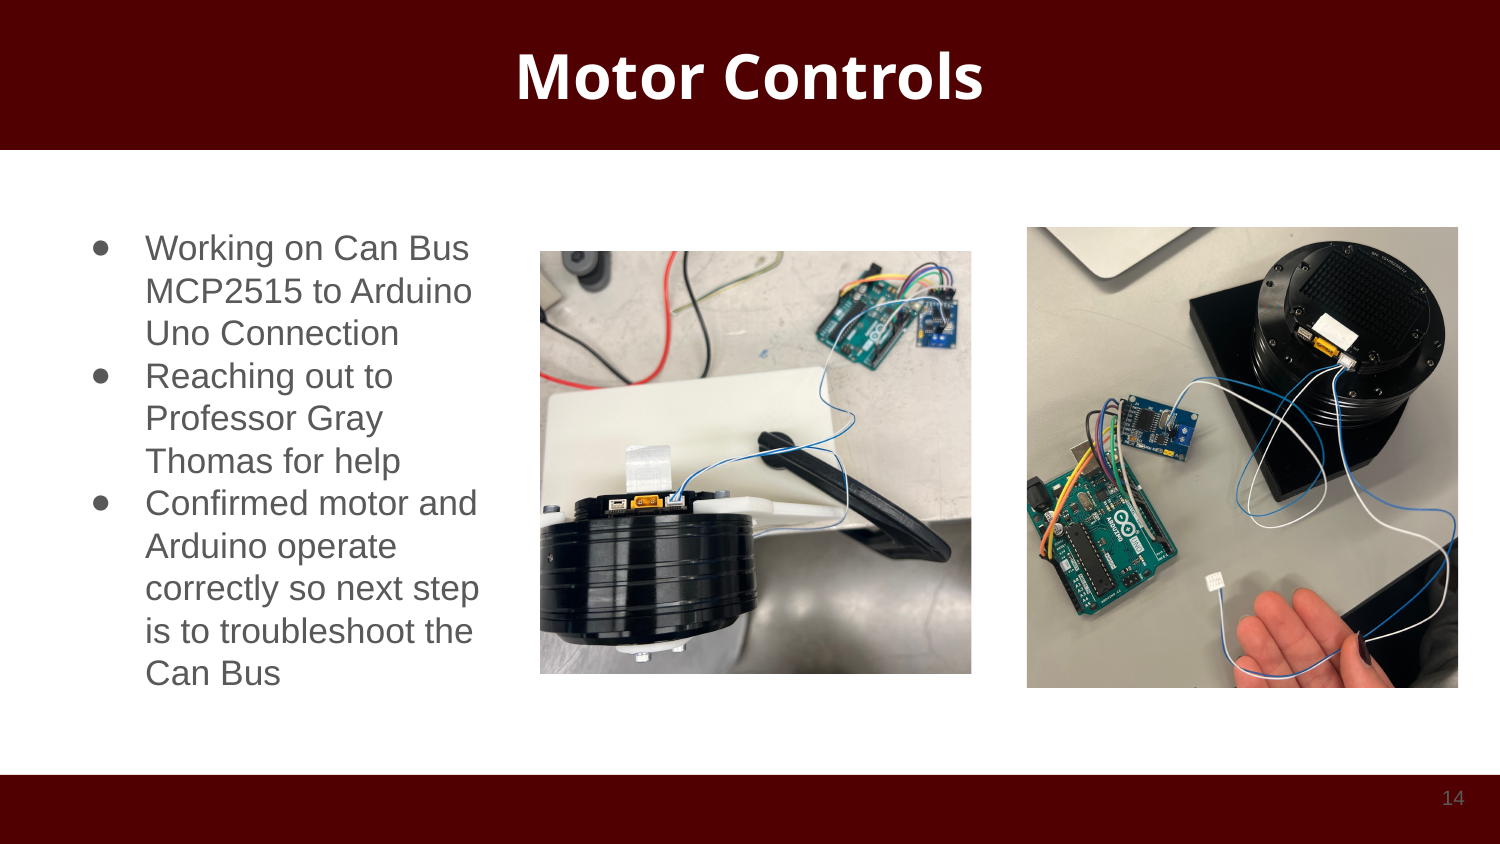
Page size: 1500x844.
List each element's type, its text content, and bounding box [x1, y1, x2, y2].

title [0, 774, 1500, 844]
title Motor Controls [0, 0, 1500, 150]
picture [539, 251, 972, 674]
slide_number ‹#› [1389, 764, 1480, 830]
picture [1026, 227, 1459, 688]
text_box Working on Can Bus MCP2515 to Arduino Uno Connection Reaching out to Professor Gray Thomas for help Confirmed motor and Arduino operate correctly so next step is to troubleshoot the Can Bus [55, 210, 498, 715]
